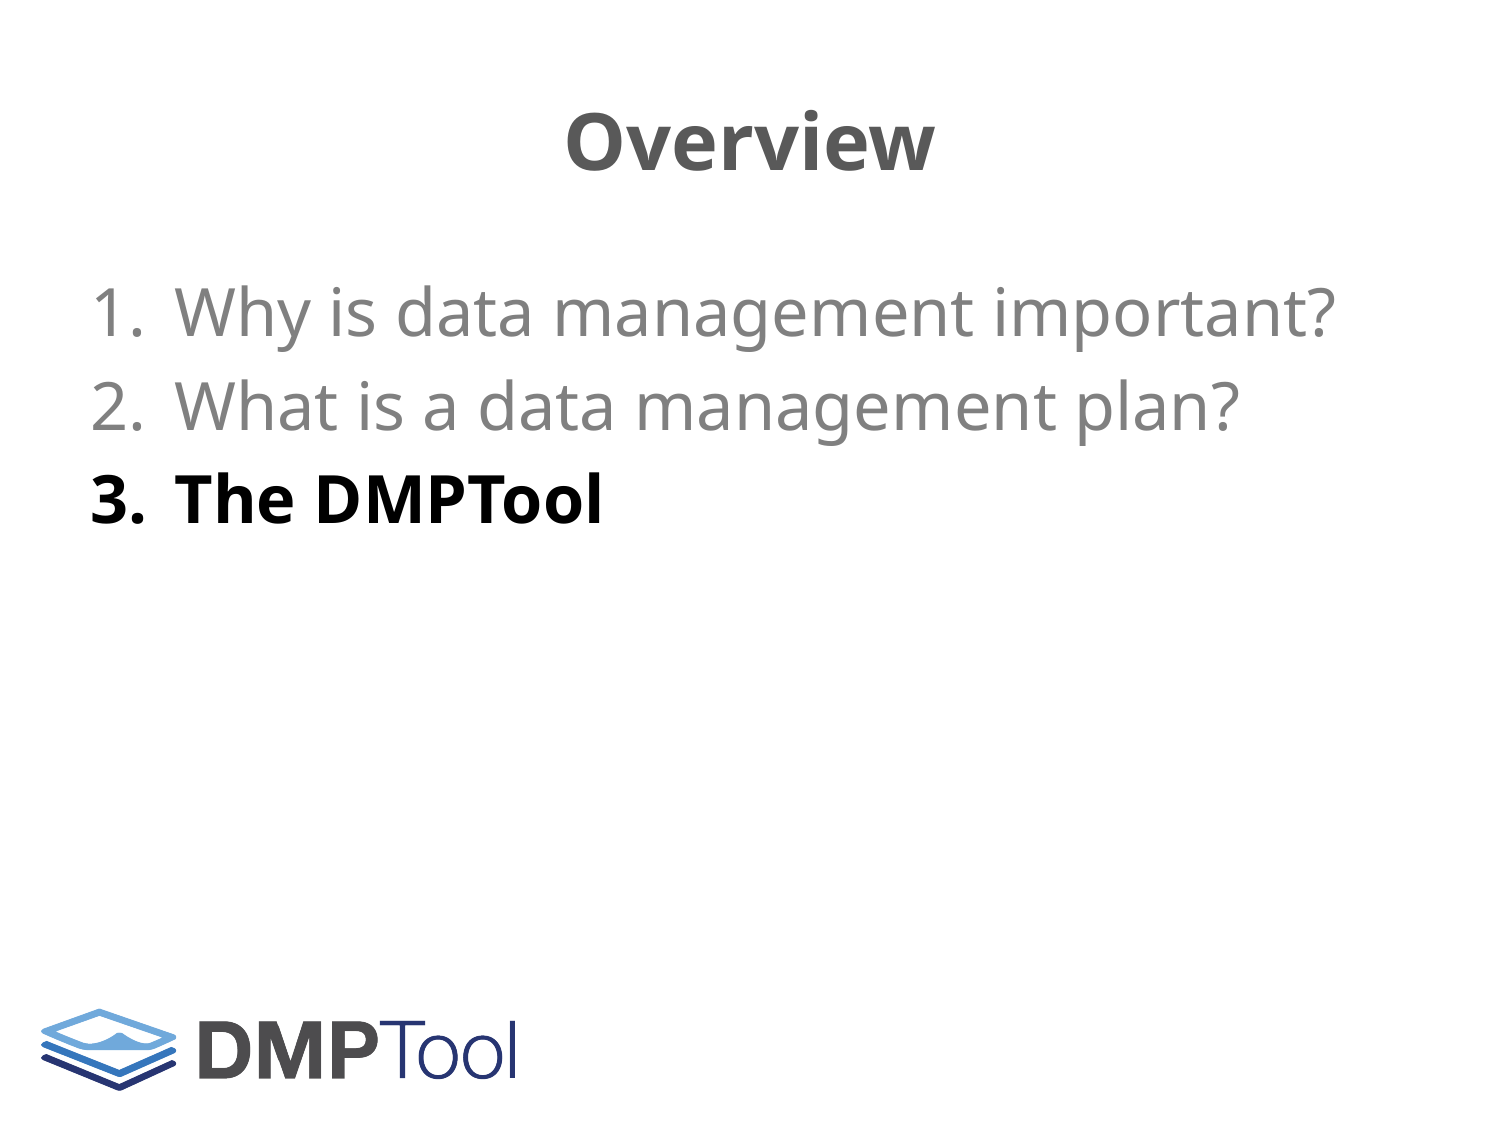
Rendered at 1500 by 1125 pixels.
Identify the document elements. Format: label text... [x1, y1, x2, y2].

picture [41, 1008, 515, 1091]
list Why is data management important? What is a data management plan? The DMPTool [75, 262, 1425, 1005]
title Overview [75, 45, 1425, 233]
